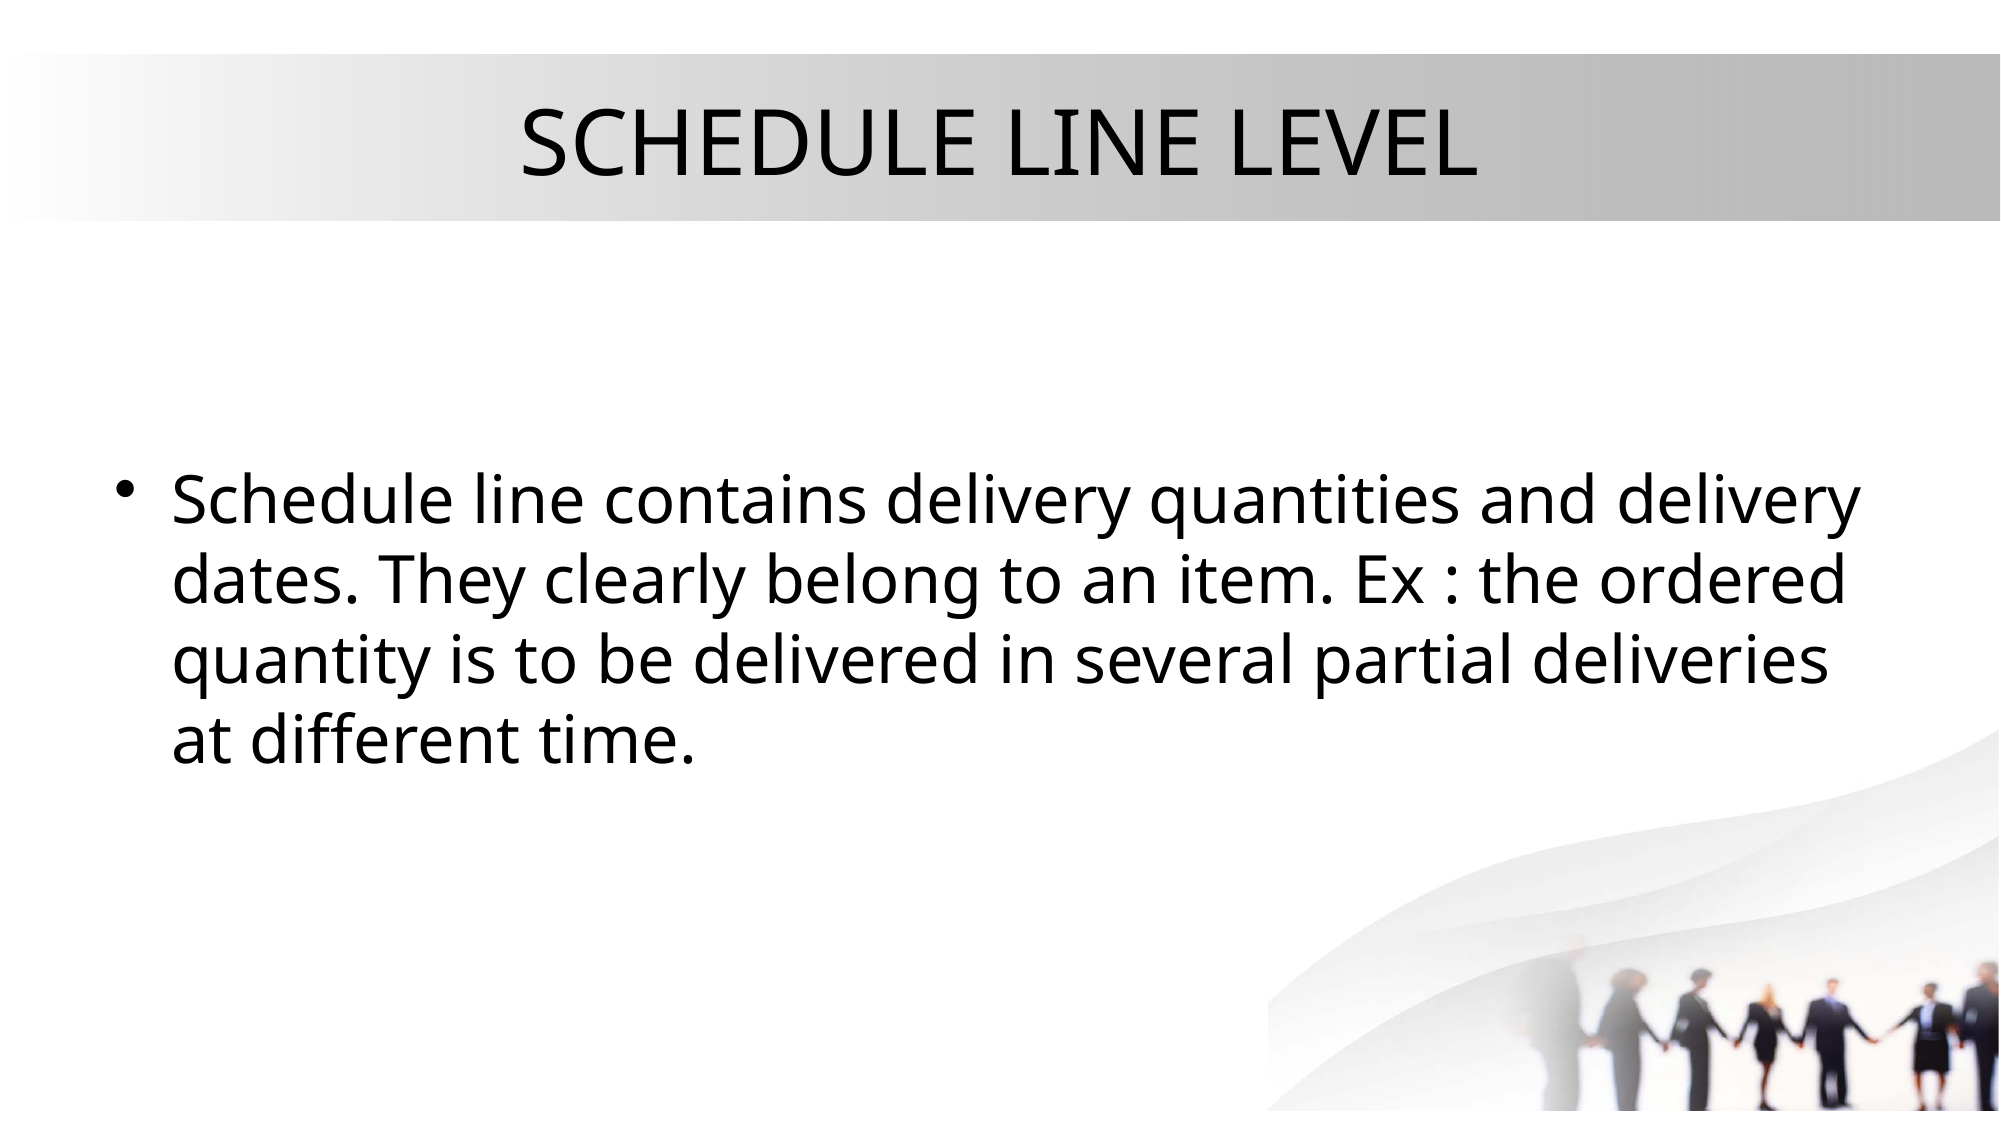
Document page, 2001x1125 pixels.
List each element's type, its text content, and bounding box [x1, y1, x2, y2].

list Schedule line contains delivery quantities and delivery dates. They clearly belong to an item. Ex : the ordered quantity is to be delivered in several partial deliveries at different time. [99, 262, 1901, 1006]
title SCHEDULE LINE LEVEL [99, 44, 1901, 233]
picture [1268, 728, 1999, 1111]
